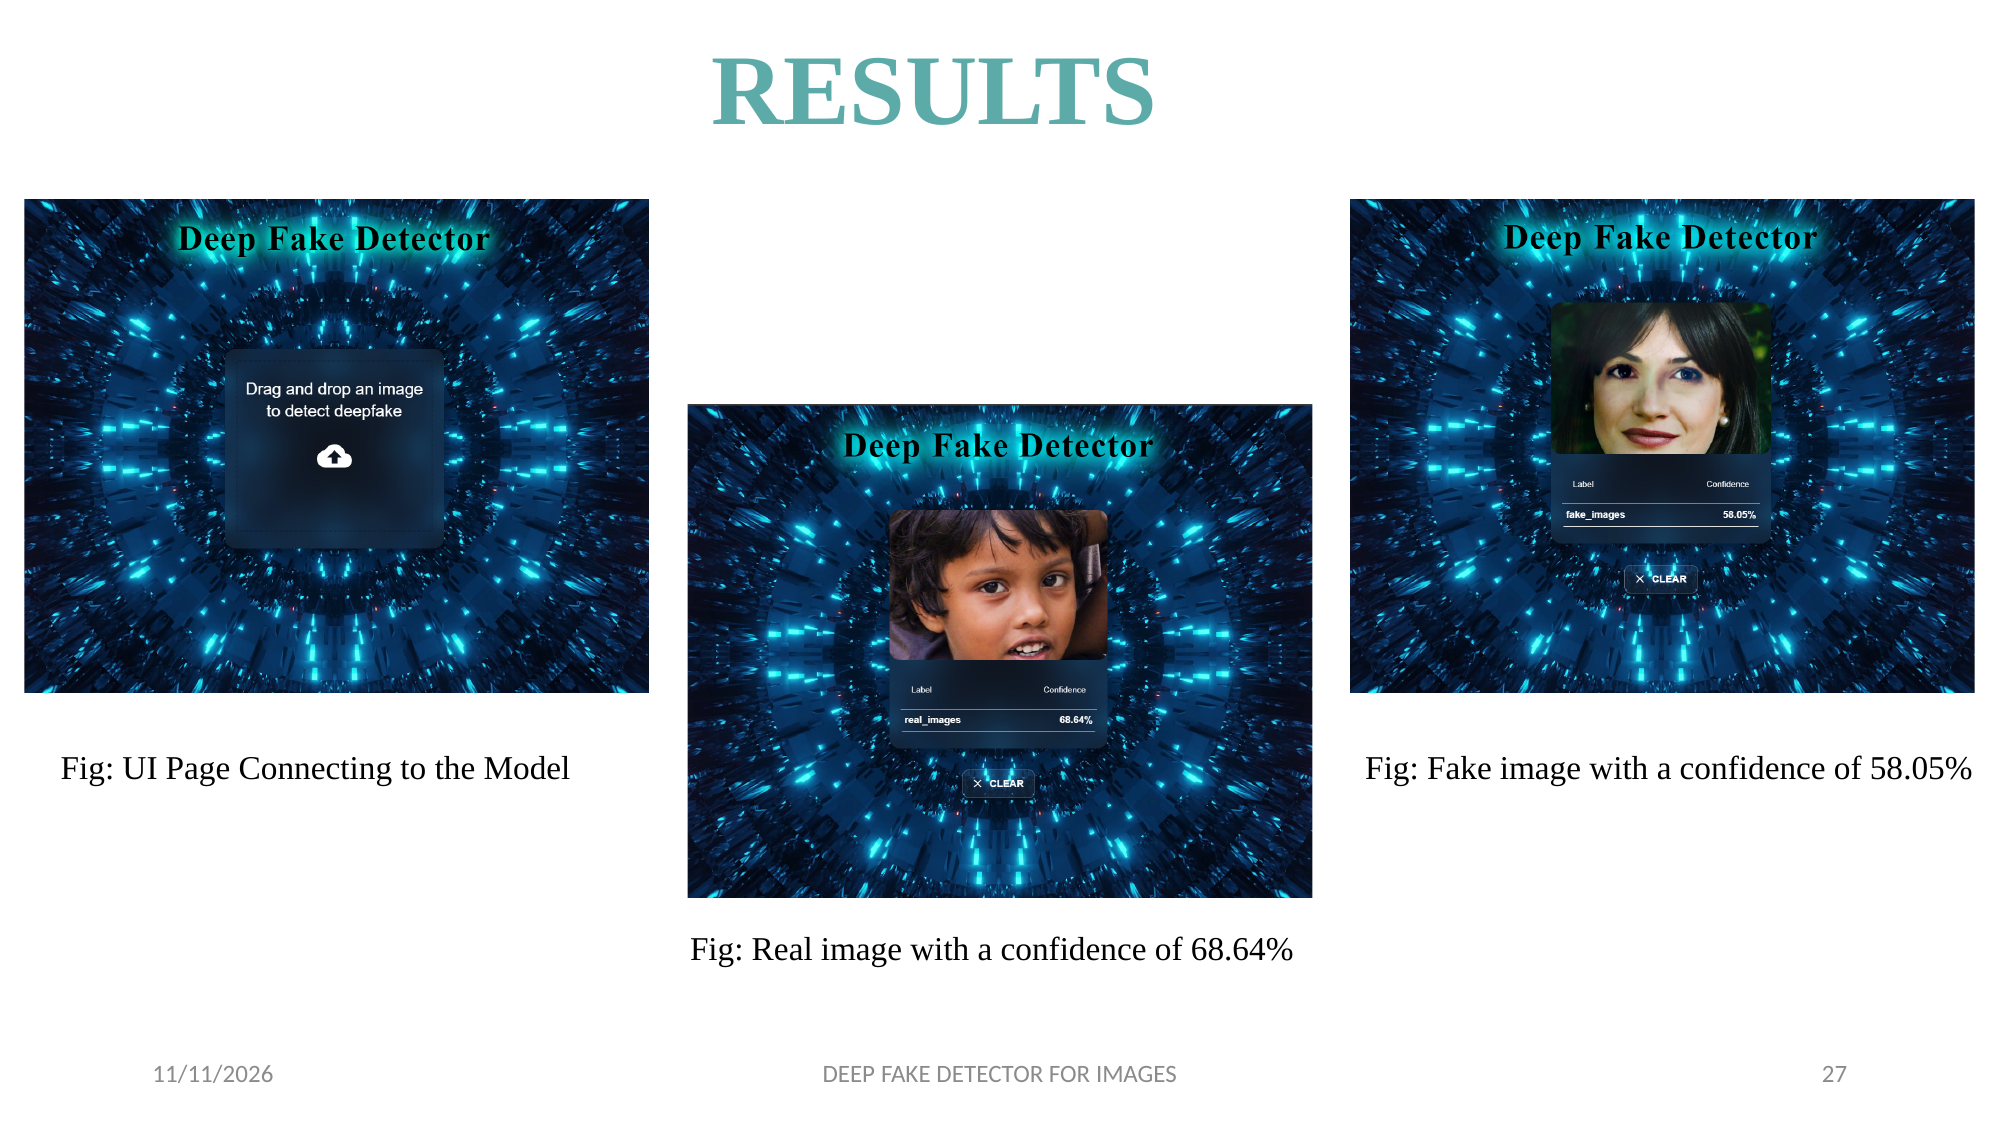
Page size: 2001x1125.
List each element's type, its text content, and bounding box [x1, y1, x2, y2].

slide_number 27 [1412, 1042, 1863, 1103]
list Fig: UI Page Connecting to the Model [45, 743, 628, 836]
picture [687, 404, 1313, 898]
picture [24, 199, 649, 693]
footer DEEP FAKE DETECTOR FOR IMAGES [662, 1042, 1338, 1103]
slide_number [137, 1042, 588, 1103]
text_box Fig: Fake image with a confidence of 58.05% [1350, 743, 2000, 836]
text_box Fig: Real image with a confidence of 68.64% [675, 924, 1325, 1017]
picture [1349, 199, 1975, 693]
title RESULTS [695, 22, 1221, 154]
